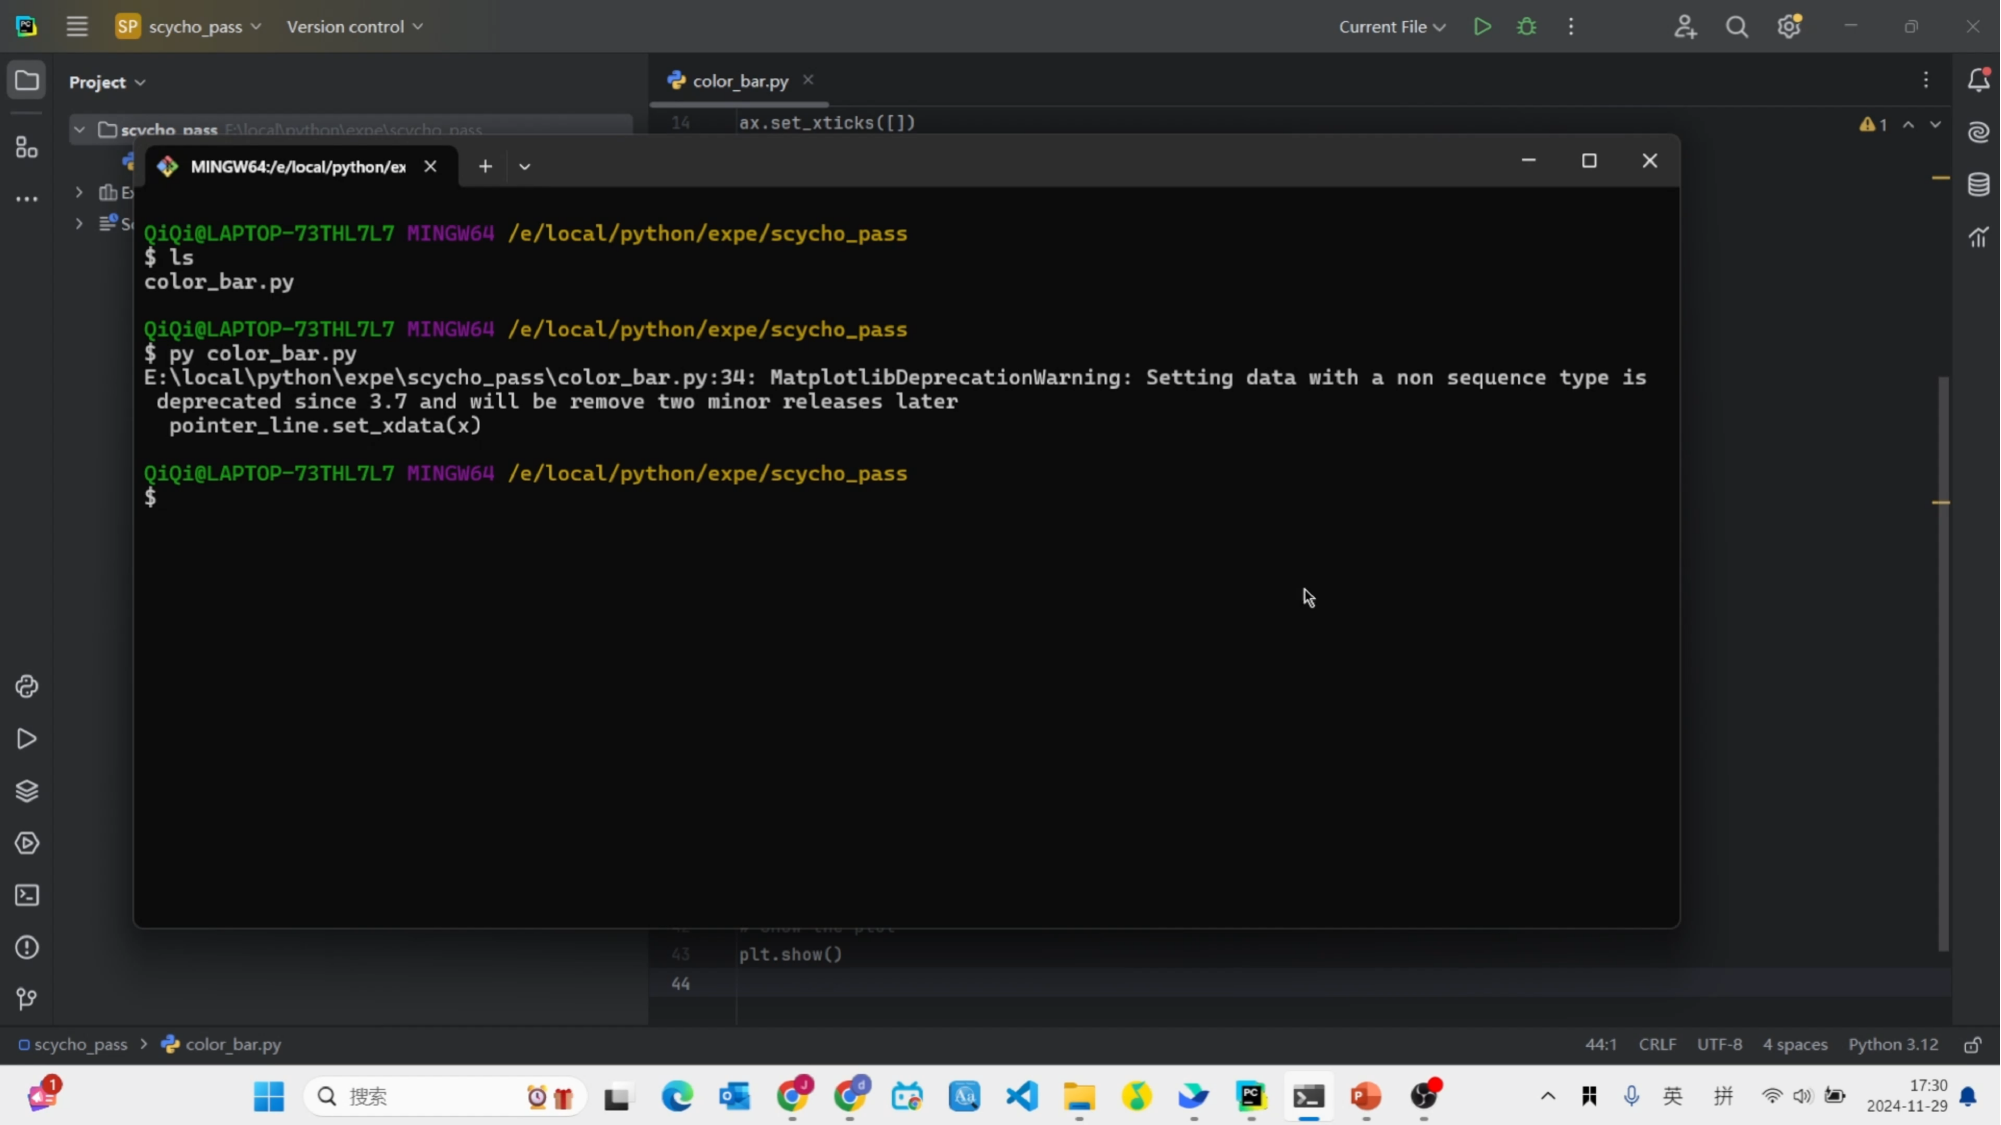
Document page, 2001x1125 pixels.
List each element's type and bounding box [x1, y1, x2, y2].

list [0, 0, 2000, 1125]
